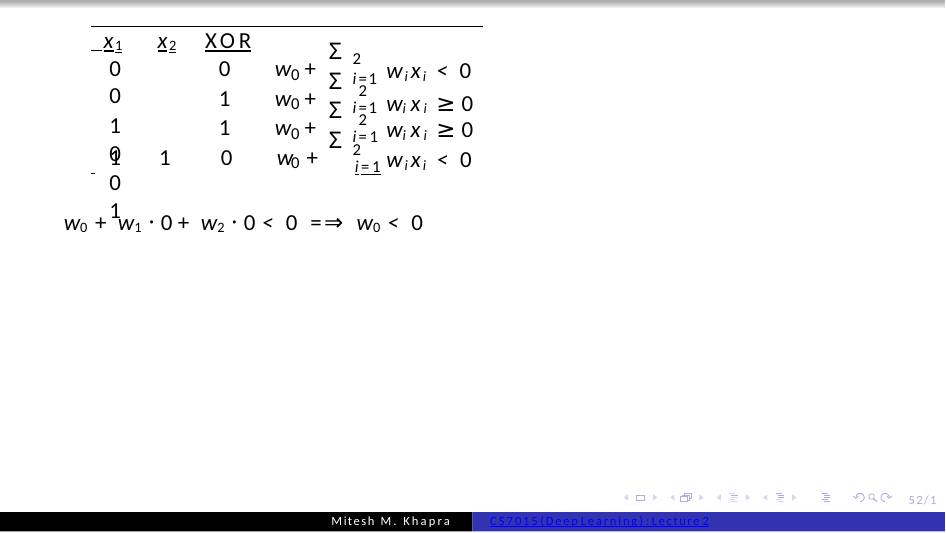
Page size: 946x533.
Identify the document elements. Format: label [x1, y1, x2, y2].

text_box [906, 493, 942, 508]
text_box [0, 511, 946, 532]
picture [0, 0, 945, 8]
text_box [57, 21, 490, 236]
